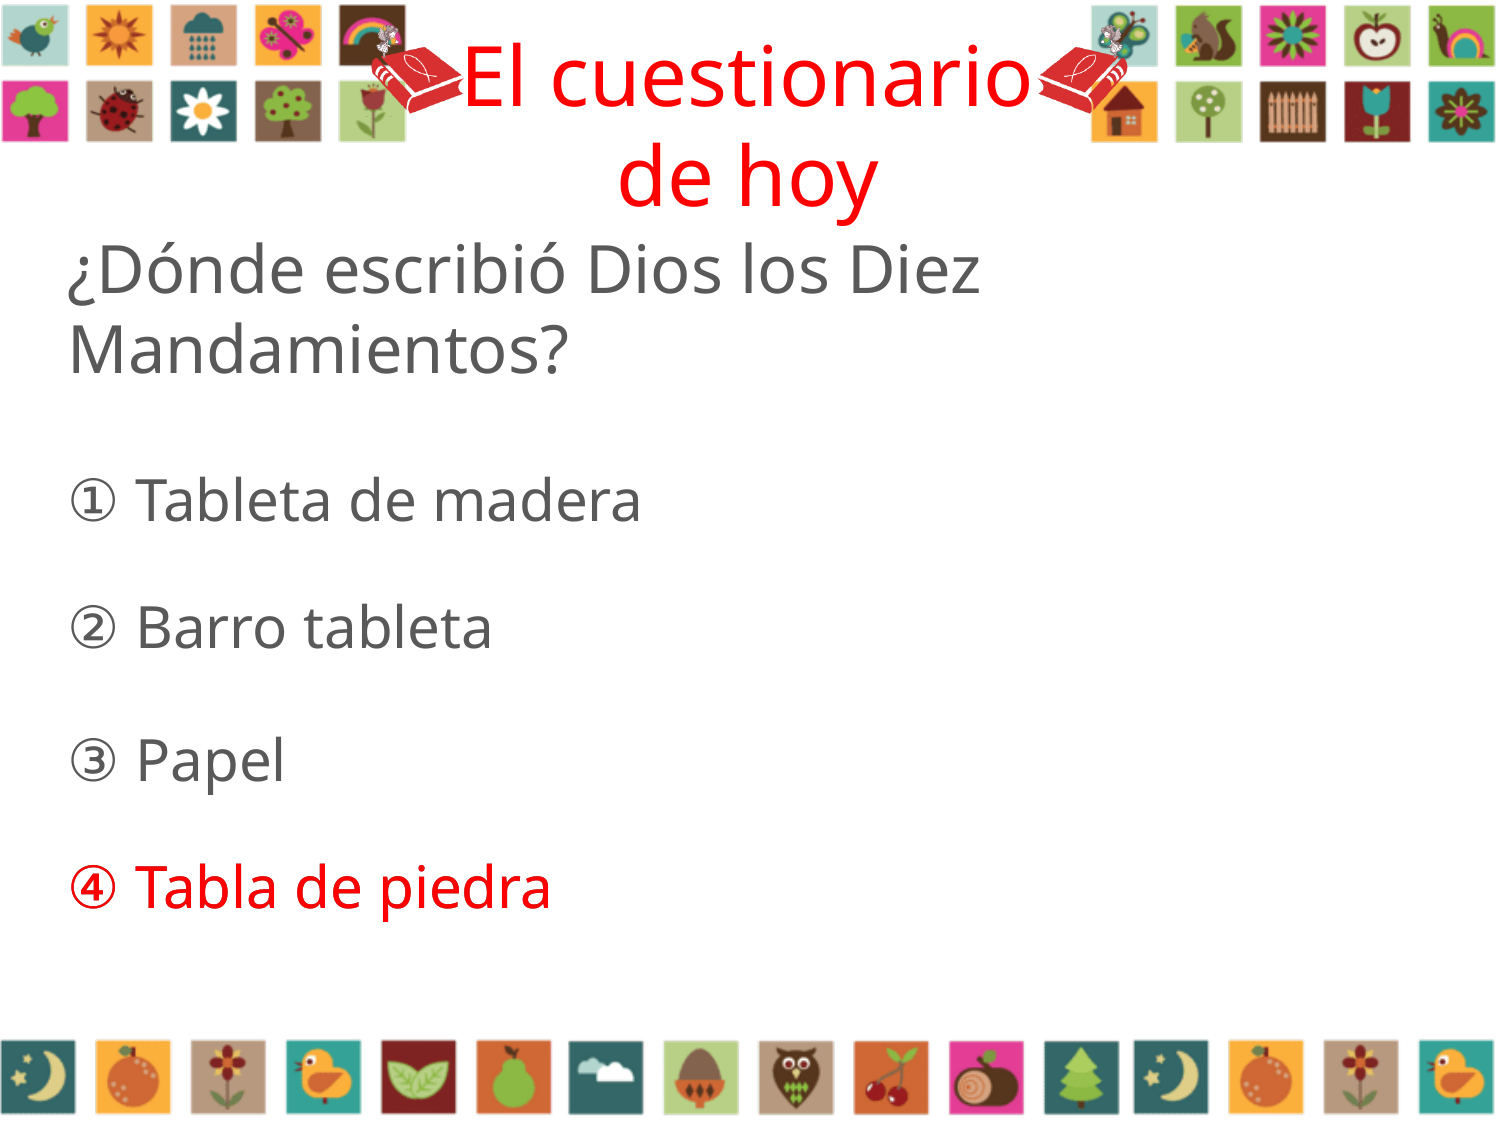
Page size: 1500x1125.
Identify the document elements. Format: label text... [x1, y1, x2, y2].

picture [0, 3, 496, 150]
text_box ② Barro tableta [53, 582, 1436, 668]
text_box ¿Dónde escribió Dios los Diez Mandamientos? [53, 219, 1436, 395]
text_box ③ Papel [53, 716, 1483, 801]
text_box ① Tableta de madera [53, 456, 1436, 541]
text_box El cuestionario de hoy [414, 16, 1080, 219]
picture [1005, 3, 1500, 150]
text_box ④ Tabla de piedra [53, 842, 1483, 928]
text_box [0, 1028, 1500, 1118]
